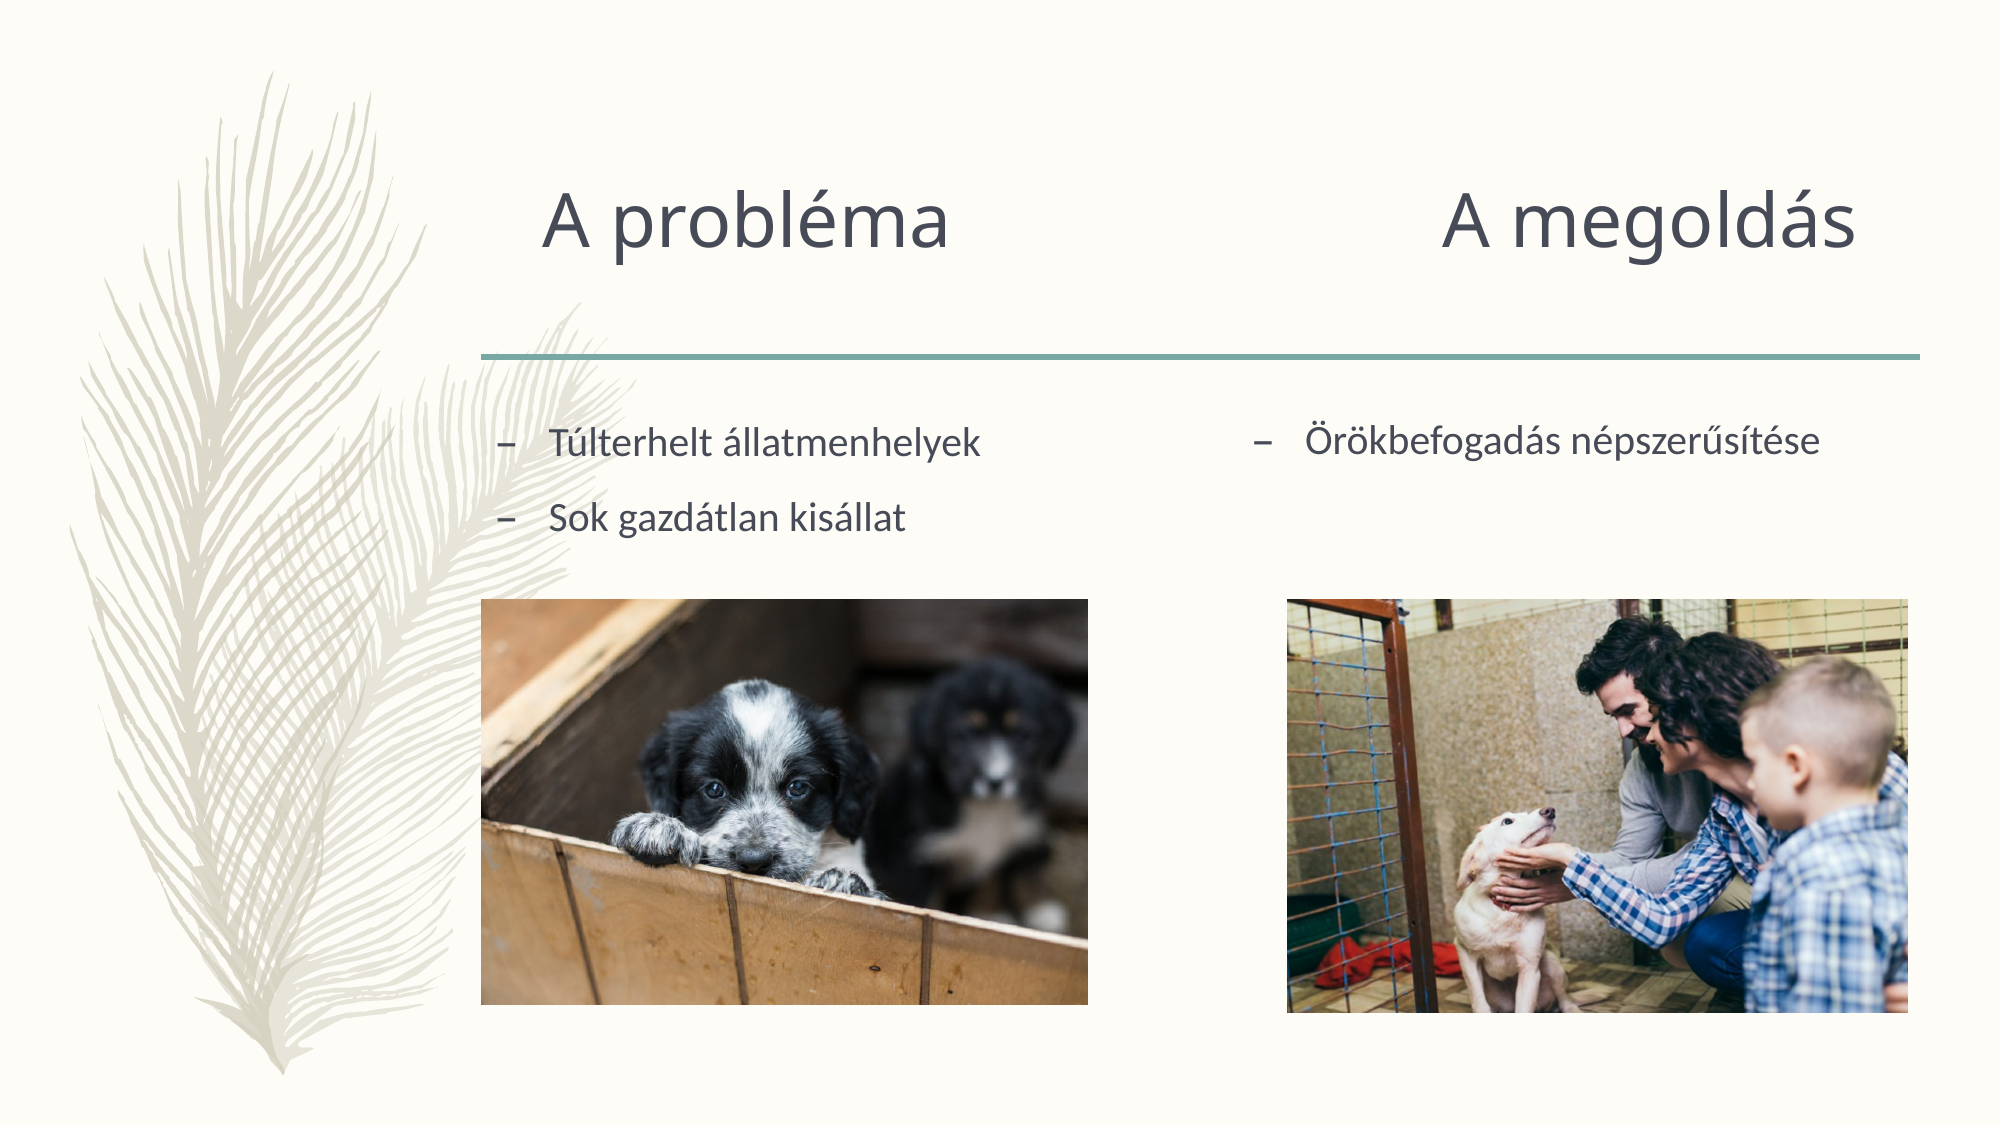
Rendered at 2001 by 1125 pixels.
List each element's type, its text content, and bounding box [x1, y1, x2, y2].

list Túlterhelt állatmenhelyek Sok gazdátlan kisállat [481, 399, 1164, 549]
title A probléma A megoldás [481, 93, 1920, 350]
list Örökbefogadás népszerűsítése [1237, 399, 1920, 1000]
picture [480, 599, 1089, 1005]
picture [1287, 599, 1908, 1014]
